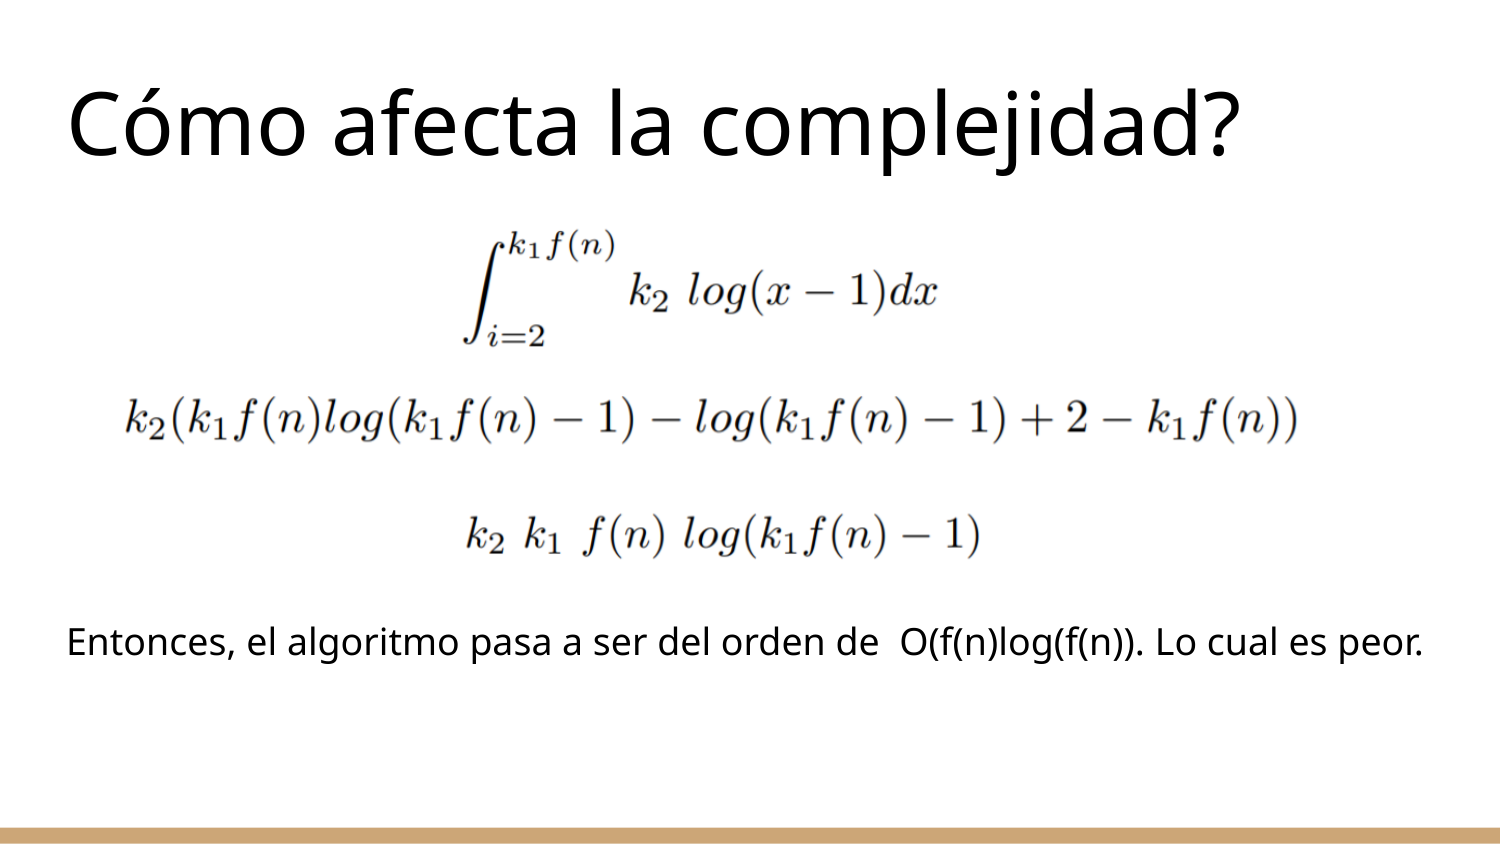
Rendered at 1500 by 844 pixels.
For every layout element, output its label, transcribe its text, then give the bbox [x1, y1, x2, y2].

title Cómo afecta la complejidad? [51, 51, 1449, 189]
list Entonces, el algoritmo pasa a ser del orden de O(f(n)log(f(n)). Lo cual es peor. [51, 596, 1449, 752]
picture [94, 187, 1337, 582]
